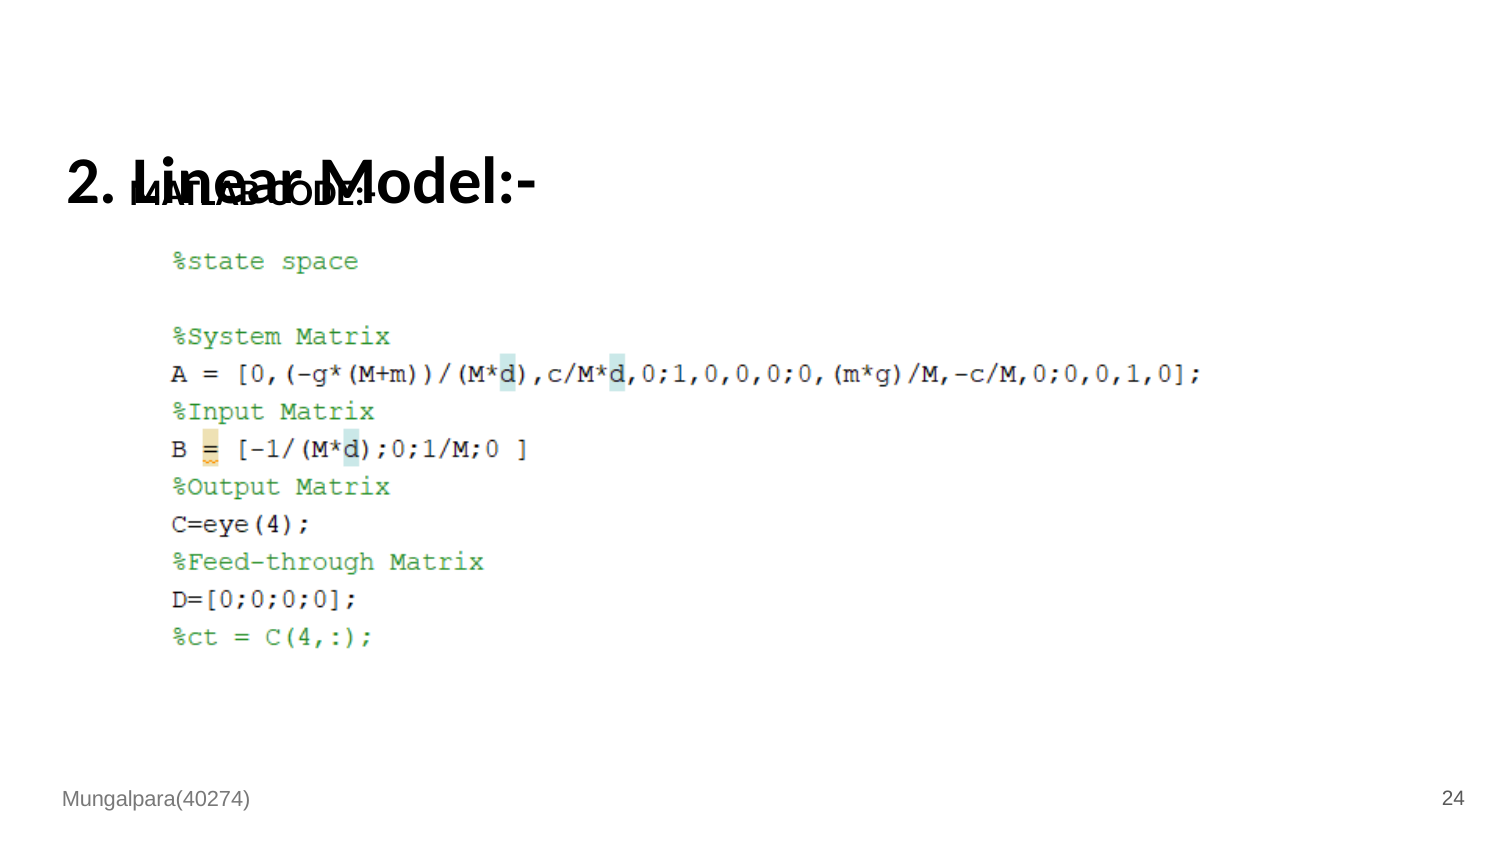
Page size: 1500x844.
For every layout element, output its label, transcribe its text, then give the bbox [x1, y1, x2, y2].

text_box Mungalpara(40274) [42, 774, 270, 820]
title 2. Linear Model:- [51, 122, 1449, 253]
picture [142, 238, 1240, 665]
subtitle MATLAB CODE:- [114, 152, 476, 283]
slide_number 24 [1389, 764, 1480, 830]
